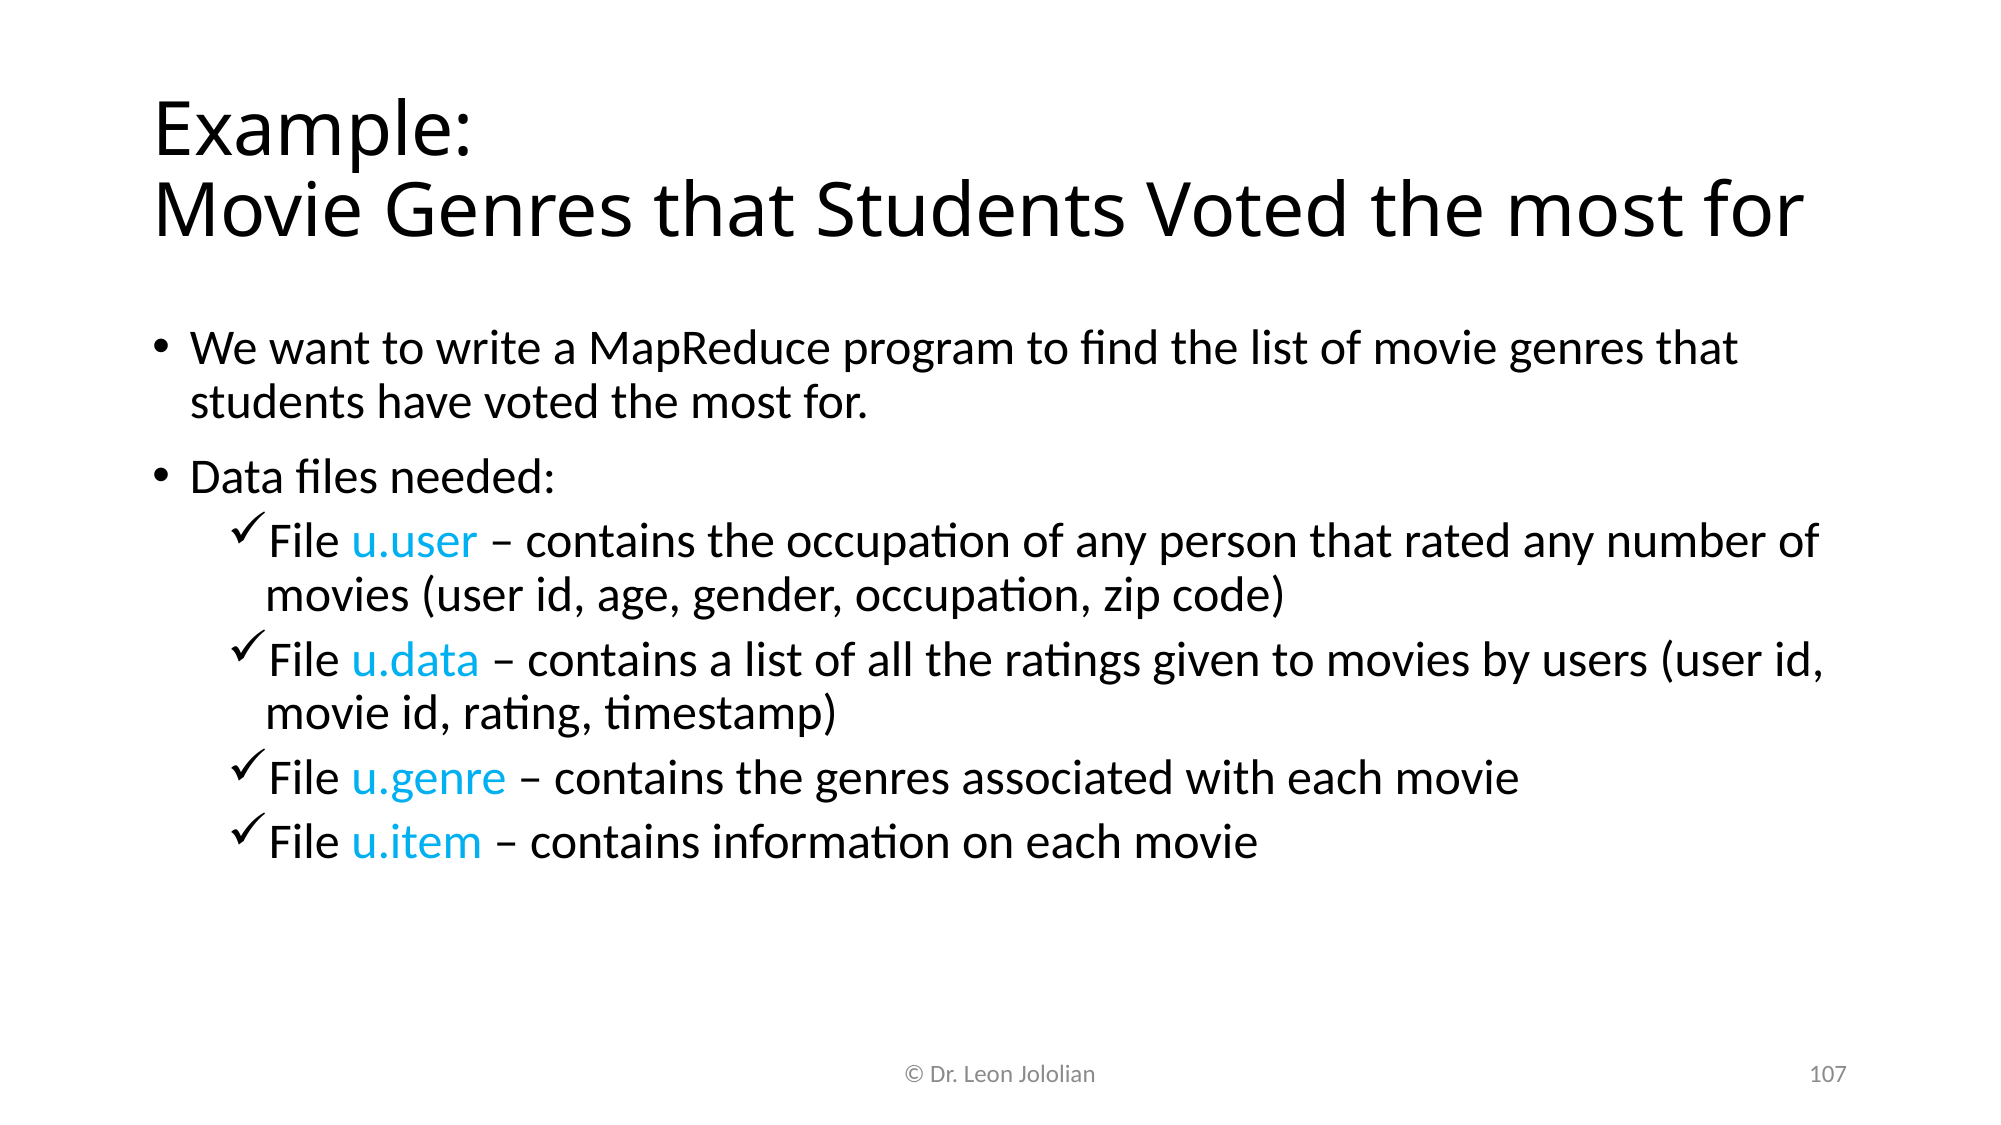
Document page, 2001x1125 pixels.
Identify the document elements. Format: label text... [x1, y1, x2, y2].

list We want to write a MapReduce program to find the list of movie genres that students have voted the most for. Data files needed: File u.user – contains the occupation of any person that rated any number of movies (user id, age, gender, occupation, zip code) File u.data – contains a list of all the ratings given to movies by users (user id, movie id, rating, timestamp) File u.genre – contains the genres associated with each movie File u.item – contains information on each movie [137, 313, 1863, 1014]
slide_number 107 [1412, 1042, 1863, 1103]
footer © Dr. Leon Jololian [662, 1042, 1338, 1103]
title Example: Movie Genres that Students Voted the most for [137, 59, 1863, 285]
